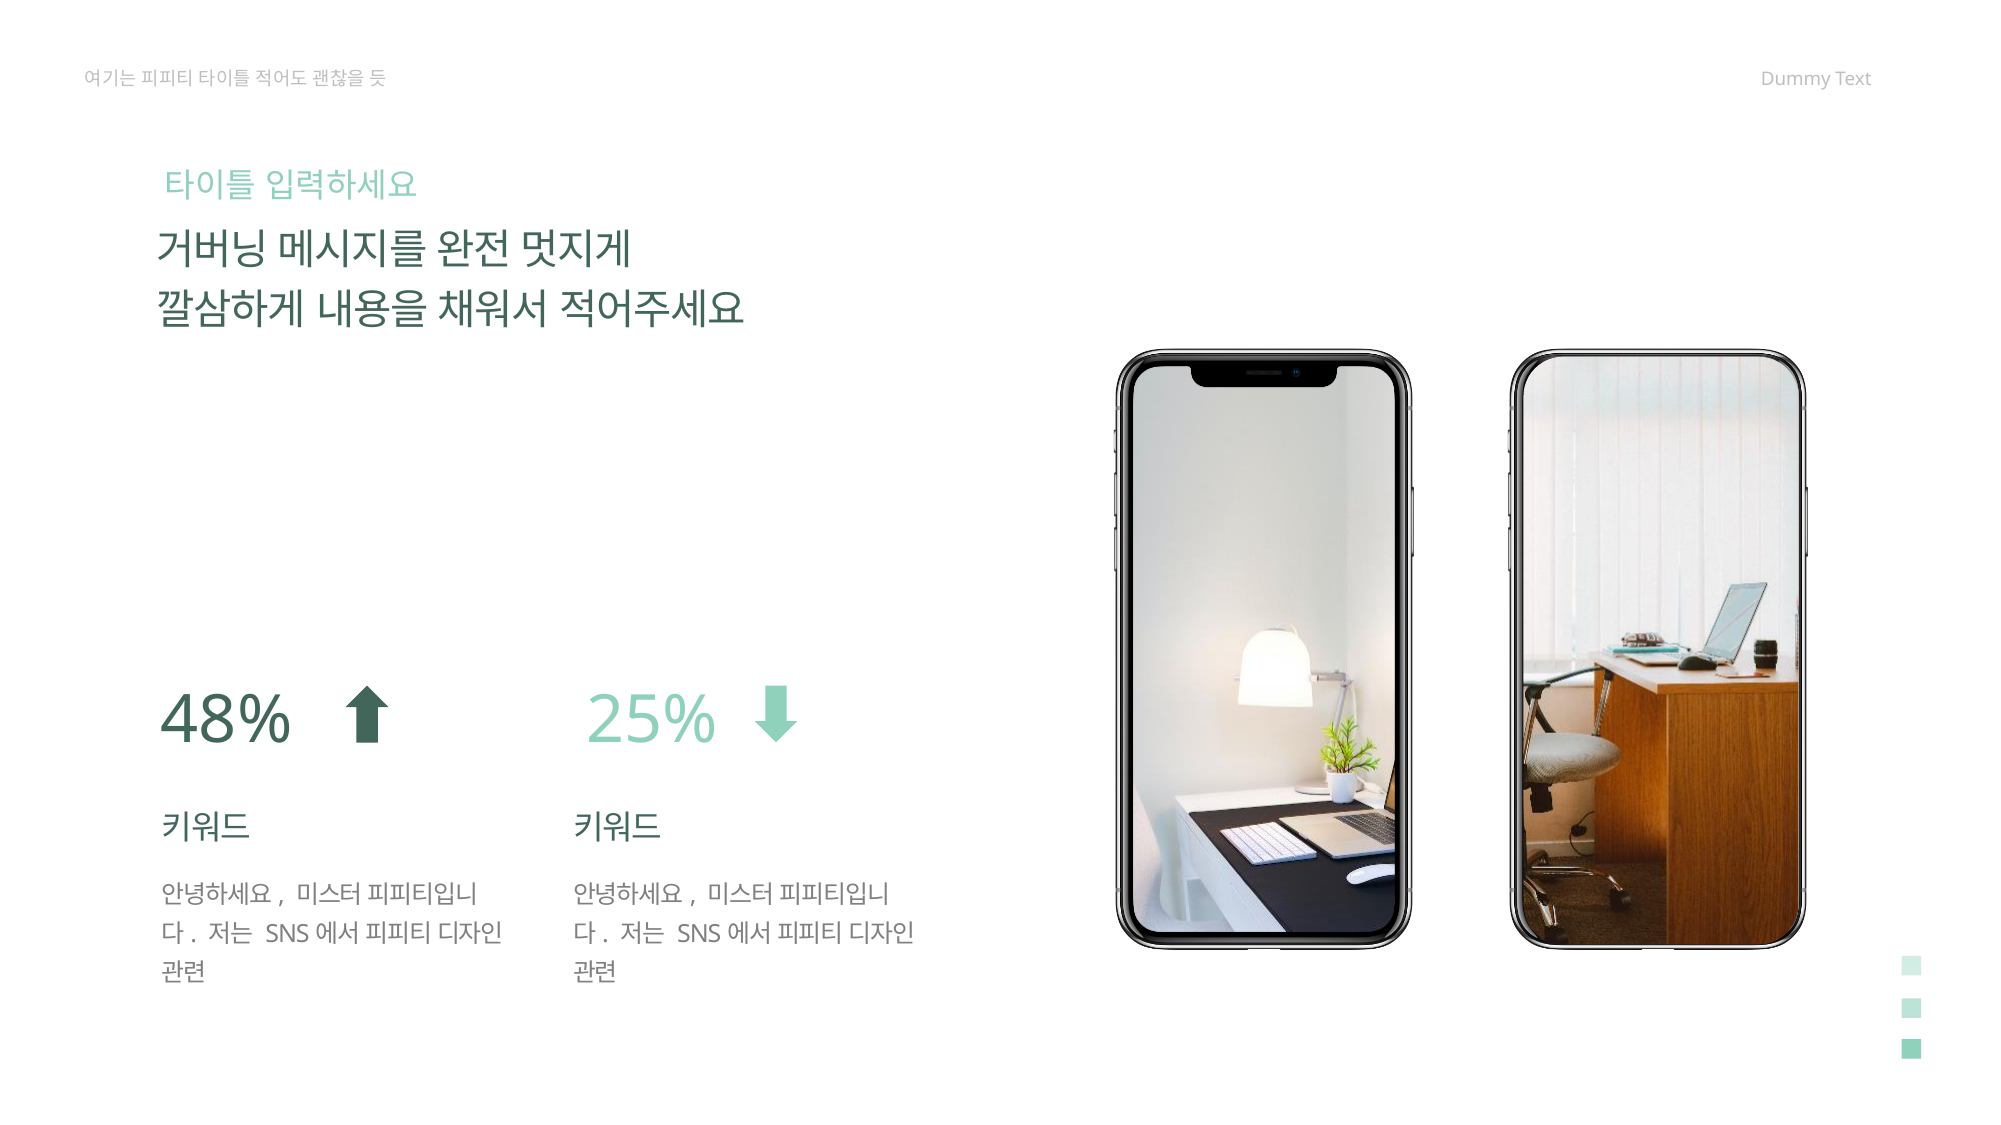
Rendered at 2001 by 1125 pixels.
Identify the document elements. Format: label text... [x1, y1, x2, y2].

text_box 여기는 피피티 타이틀 적어도 괜찮을 듯 [84, 67, 387, 90]
text_box [1901, 1038, 1922, 1060]
text_box [343, 684, 391, 744]
text_box 거버닝 메시지를 완전 멋지게 깔삼하게 내용을 채워서 적어주세요 [156, 212, 746, 333]
text_box [1901, 955, 1922, 977]
picture [1113, 347, 1415, 956]
text_box 48% [160, 675, 328, 756]
text_box 안녕하세요, 미스터 피피티입니다. 저는 SNS에서 피피티 디자인 관련 [573, 869, 922, 987]
text_box 키워드 [161, 798, 252, 847]
text_box 25% [586, 675, 719, 756]
text_box 안녕하세요, 미스터 피피티입니다. 저는 SNS에서 피피티 디자인 관련 [161, 869, 511, 987]
text_box Dummy Text [1760, 67, 1922, 90]
text_box [752, 684, 800, 744]
text_box 타이틀 입력하세요 [164, 163, 419, 204]
picture [1507, 347, 1809, 956]
text_box 키워드 [573, 798, 663, 847]
text_box [1901, 997, 1922, 1019]
